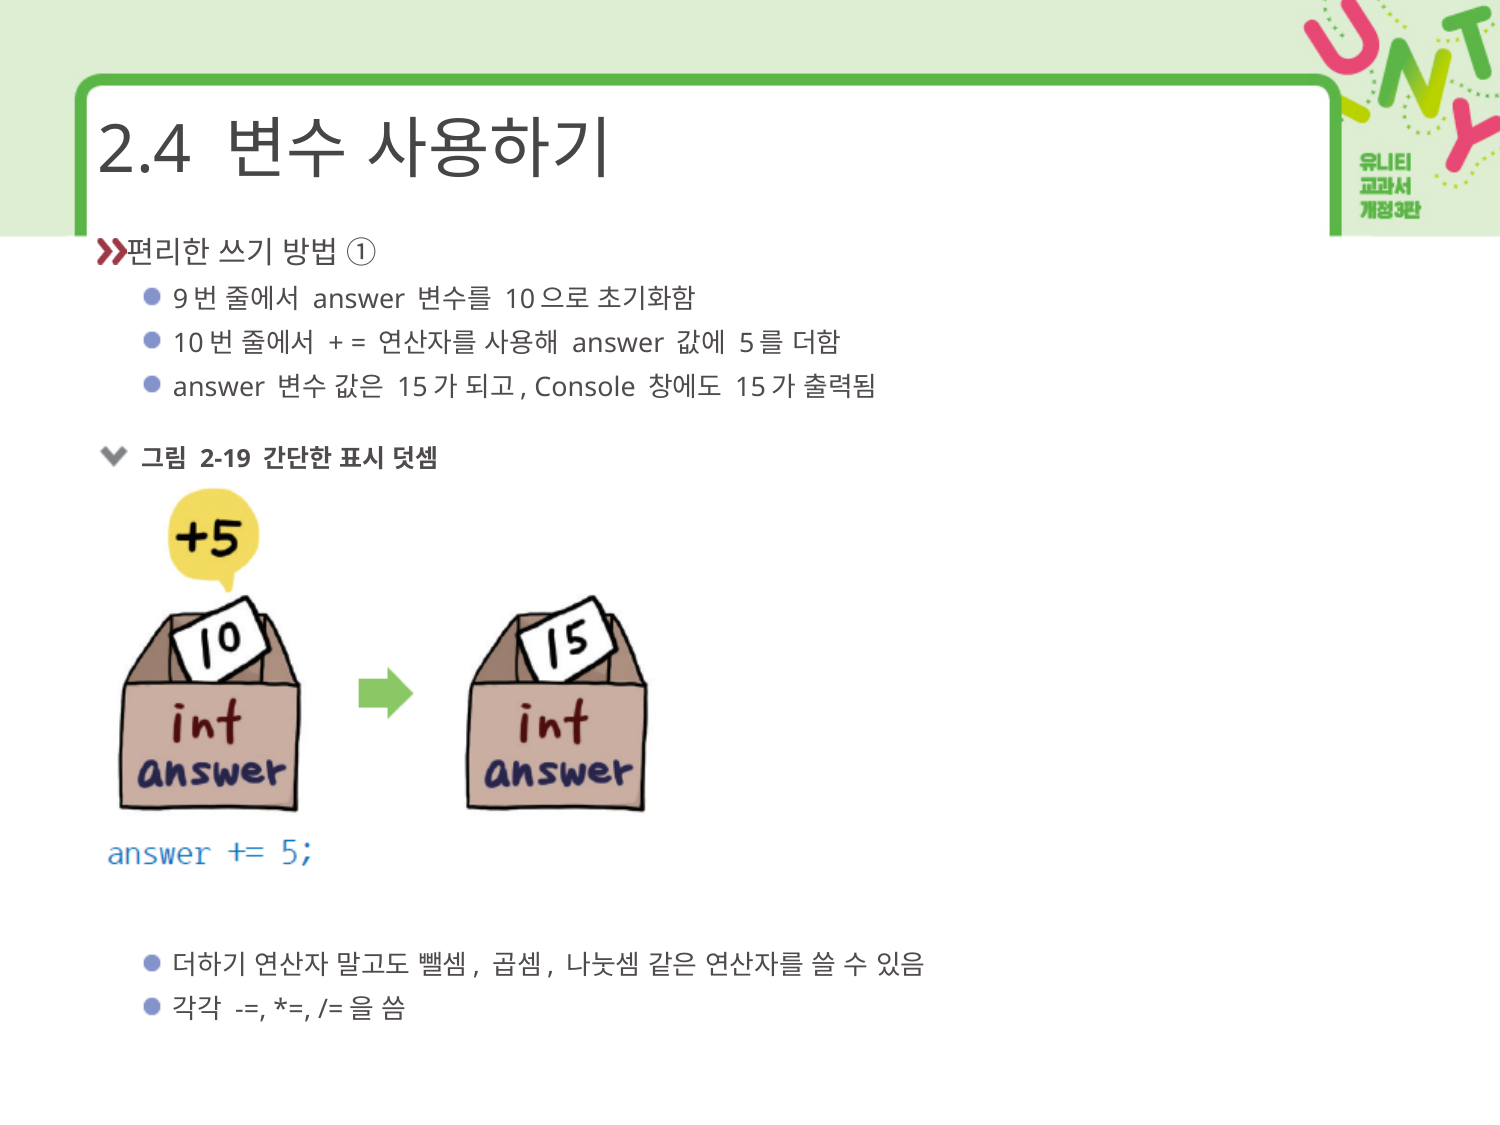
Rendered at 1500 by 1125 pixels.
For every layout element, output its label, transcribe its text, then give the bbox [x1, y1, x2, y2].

list 편리한 쓰기 방법 ① 9번 줄에서 answer 변수를 10으로 초기화함 10번 줄에서 + = 연산자를 사용해 answer 값에 5를 더함 answer 변수 값은 15가 되고, Console 창에도 15가 출력됨 더하기 연산자 말고도 뺄셈, 곱셈, 나눗셈 같은 연산자를 쓸 수 있음 각각 -=, *=, /=을 씀 [81, 222, 1412, 1037]
picture [0, 0, 1500, 1125]
title 2.4 변수 사용하기 [82, 61, 1413, 193]
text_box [97, 431, 1459, 488]
